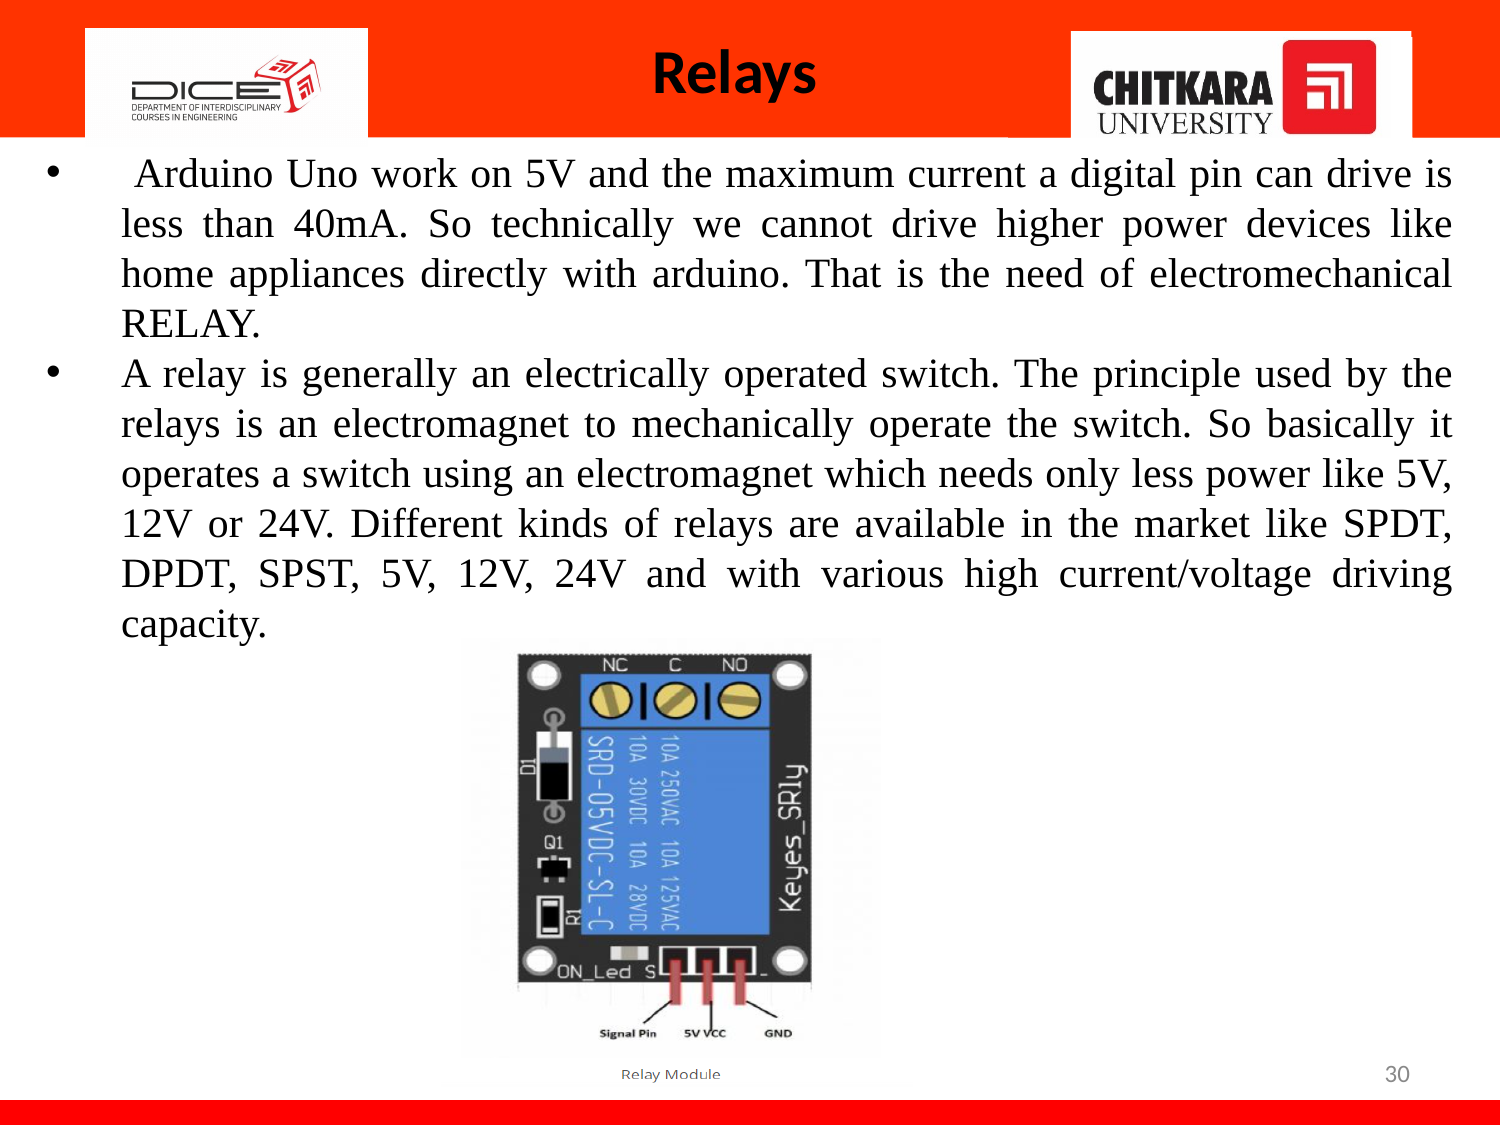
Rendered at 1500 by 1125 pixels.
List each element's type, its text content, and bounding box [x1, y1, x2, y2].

title Relays [367, 0, 1102, 138]
slide_number 30 [1074, 1042, 1425, 1103]
picture [440, 638, 913, 1087]
picture [85, 28, 368, 148]
picture [1102, 37, 1391, 138]
text_box Arduino Uno work on 5V and the maximum current a digital pin can drive is less than 40mA. So technically we cannot drive higher power devices like home appliances directly with arduino. That is the need of electromechanical RELAY. A relay is generally an electrically operated switch. The principle used by the relays is an electromagnet to mechanically operate the switch. So basically it operates a switch using an electromagnet which needs only less power like 5V, 12V or 24V. Different kinds of relays are available in the market like SPDT, DPDT, SPST, 5V, 12V, 24V and with various high current/voltage driving capacity. [31, 138, 1469, 654]
